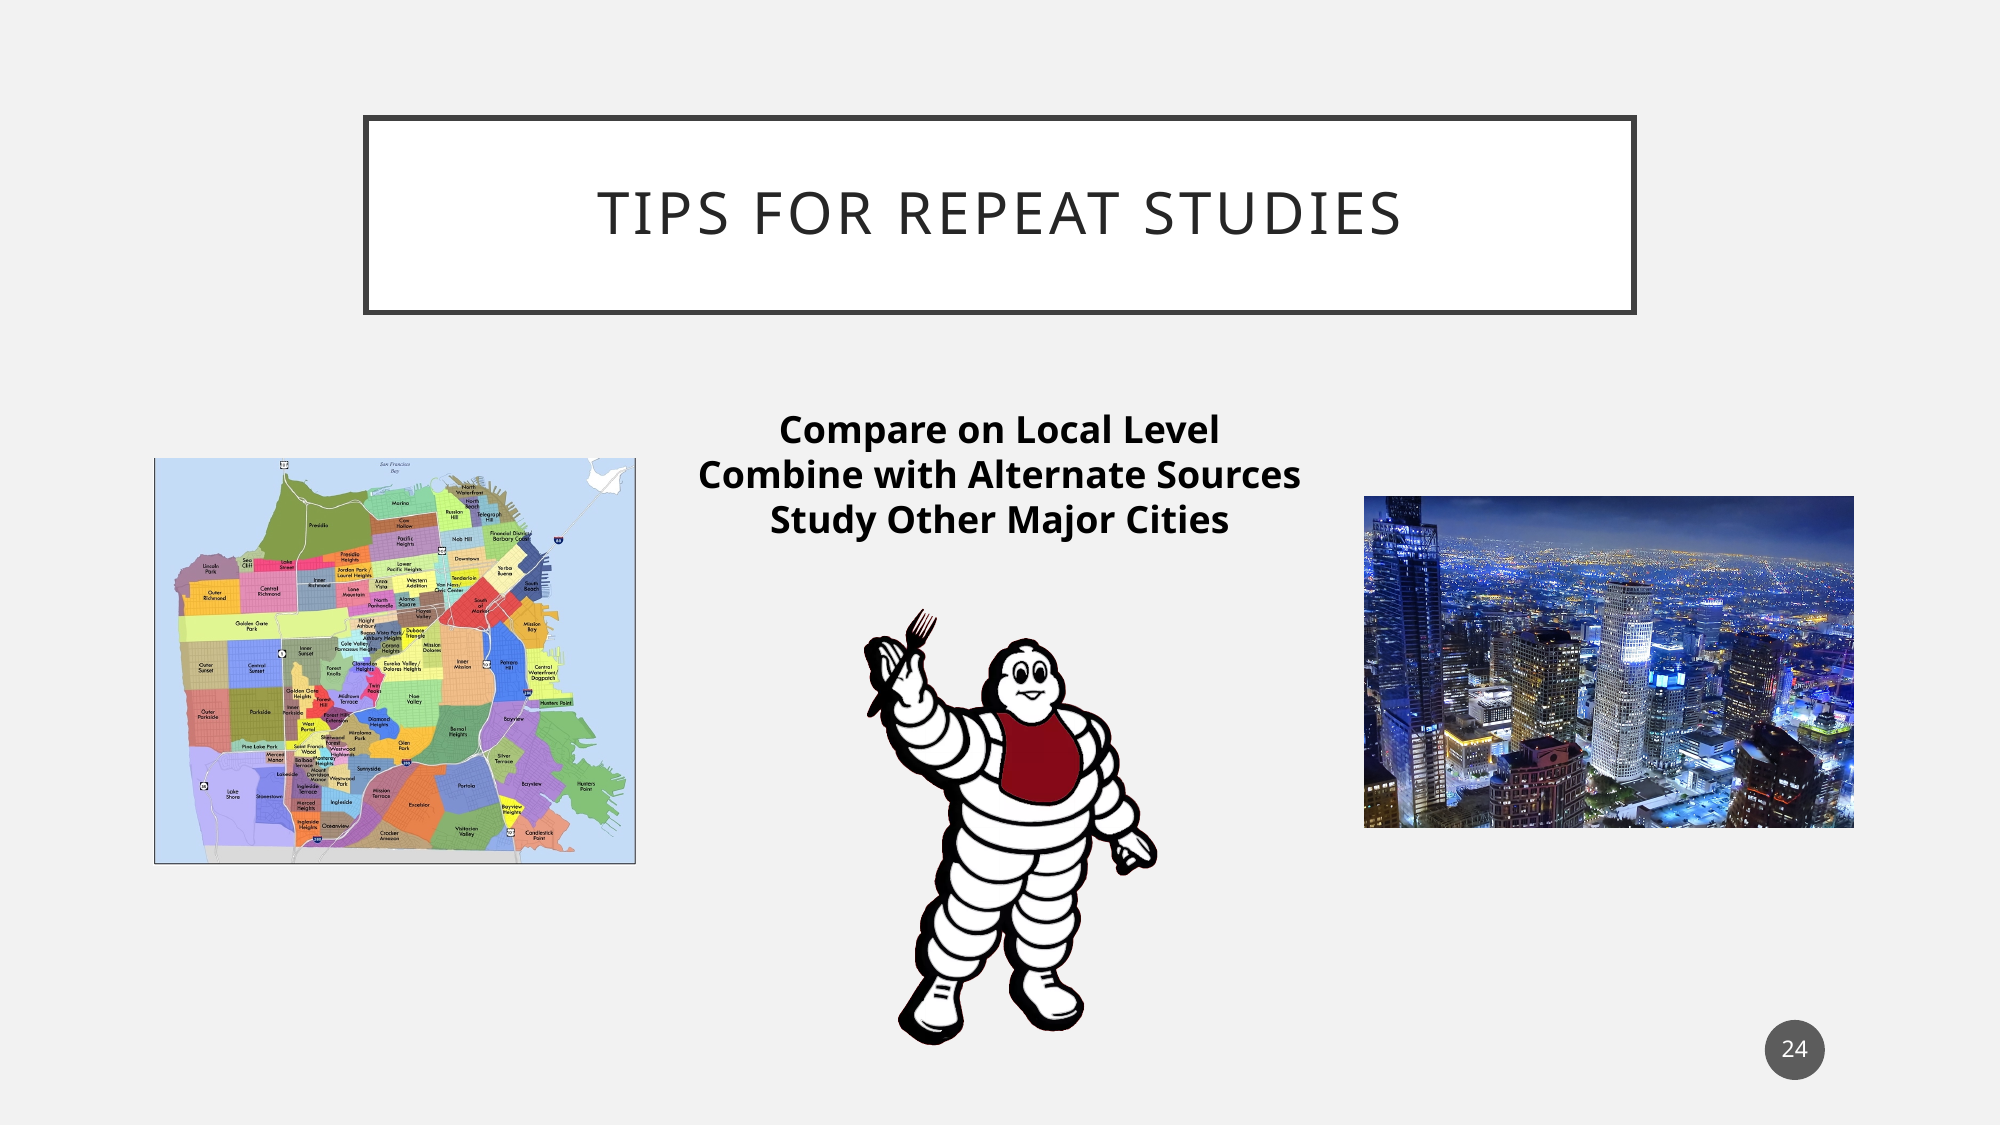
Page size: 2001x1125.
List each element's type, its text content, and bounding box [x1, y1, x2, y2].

title Tips for repeat studies [363, 115, 1637, 315]
picture [153, 458, 636, 867]
text_box Compare on Local Level Combine with Alternate Sources Study Other Major Cities [500, 398, 1500, 549]
picture [702, 604, 1298, 1051]
slide_number 24 [1764, 1019, 1825, 1080]
picture [1364, 496, 1854, 828]
